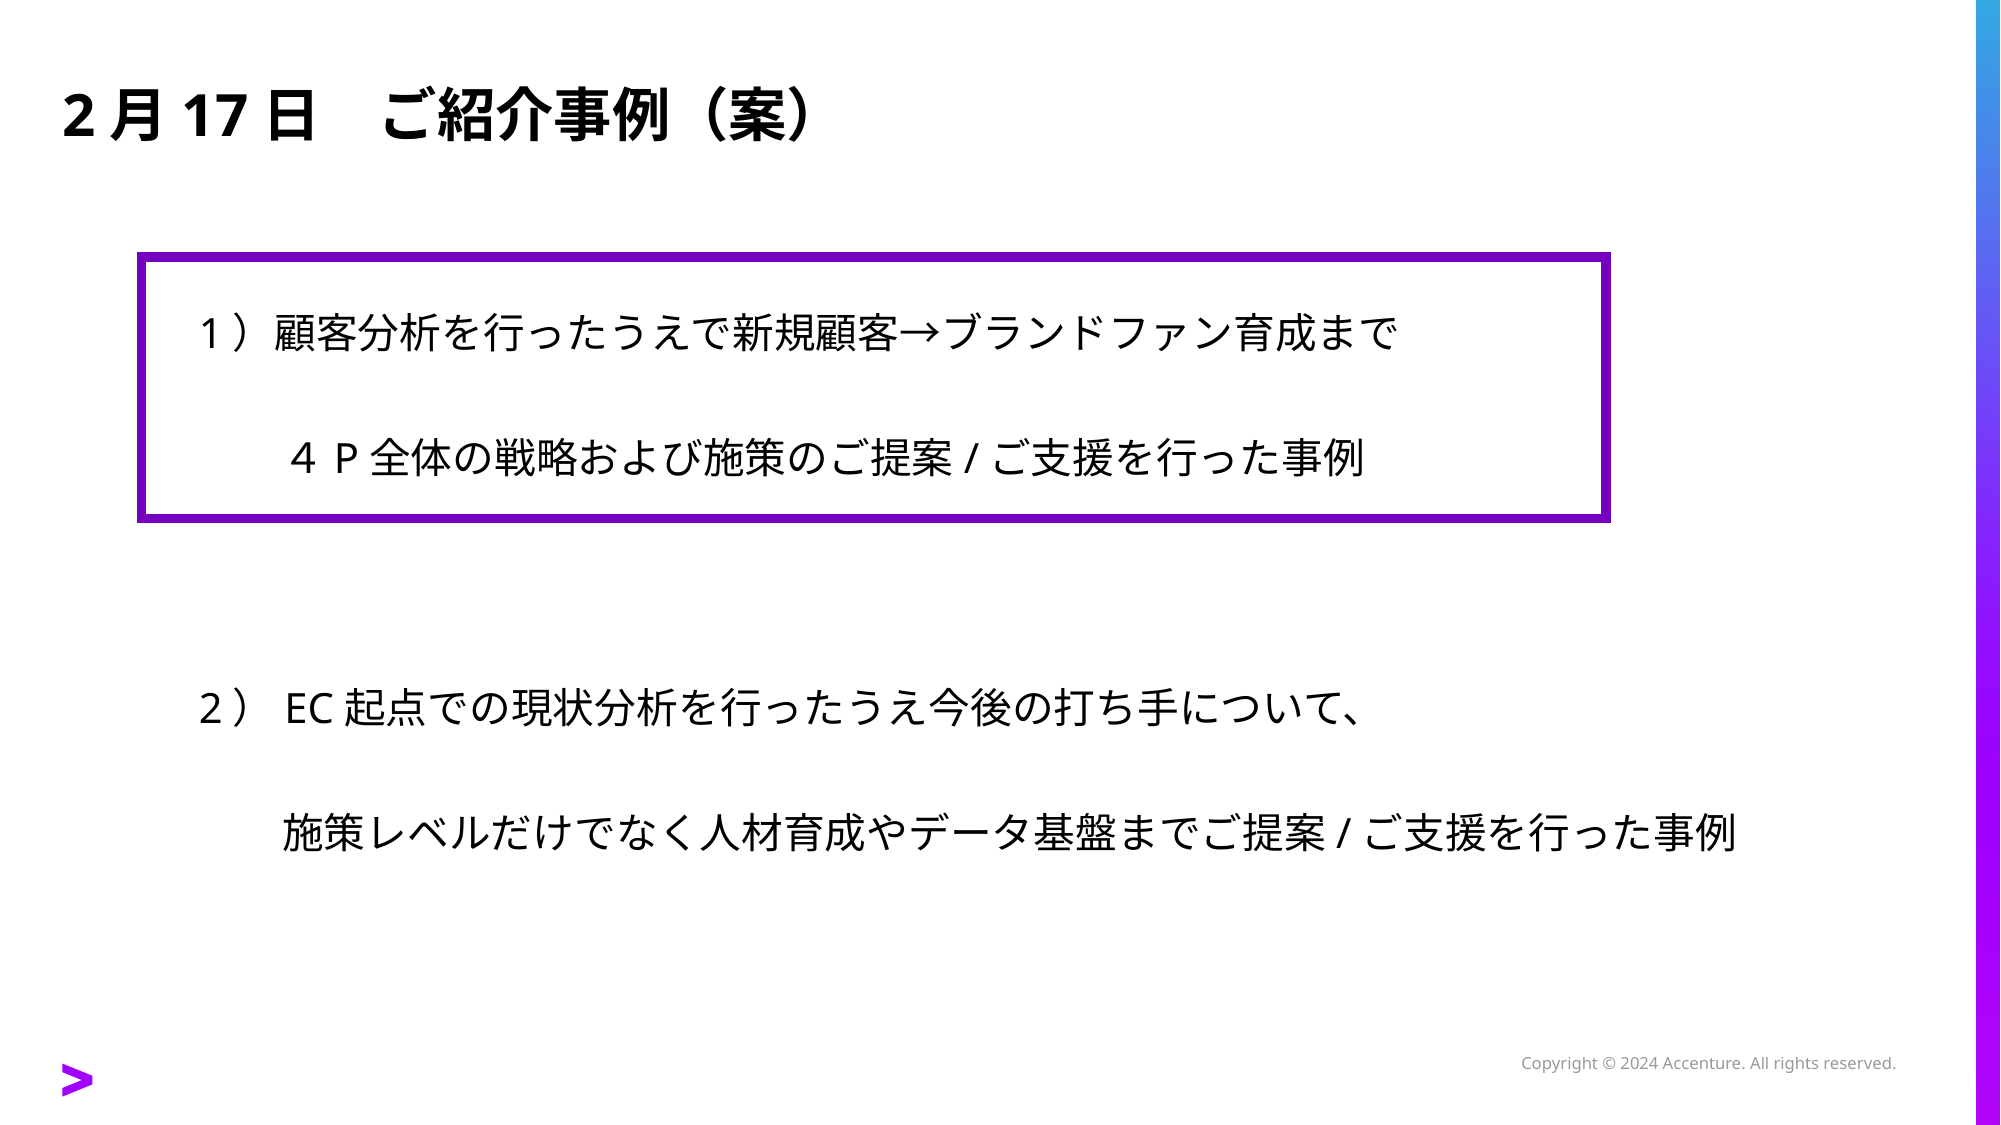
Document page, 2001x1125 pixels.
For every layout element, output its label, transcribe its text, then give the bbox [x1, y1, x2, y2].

text_box [141, 256, 1607, 520]
title 2月17日 ご紹介事例（案） [62, 78, 1936, 148]
text_box 1）顧客分析を行ったうえで新規顧客→ブランドファン育成まで ４P全体の戦略および施策のご提案/ご支援を行った事例 2）EC起点での現状分析を行ったうえ今後の打ち手について、 施策レベルだけでなく人材育成やデータ基盤までご提案/ご支援を行った事例 [198, 256, 1725, 868]
picture [1976, 0, 2000, 1125]
